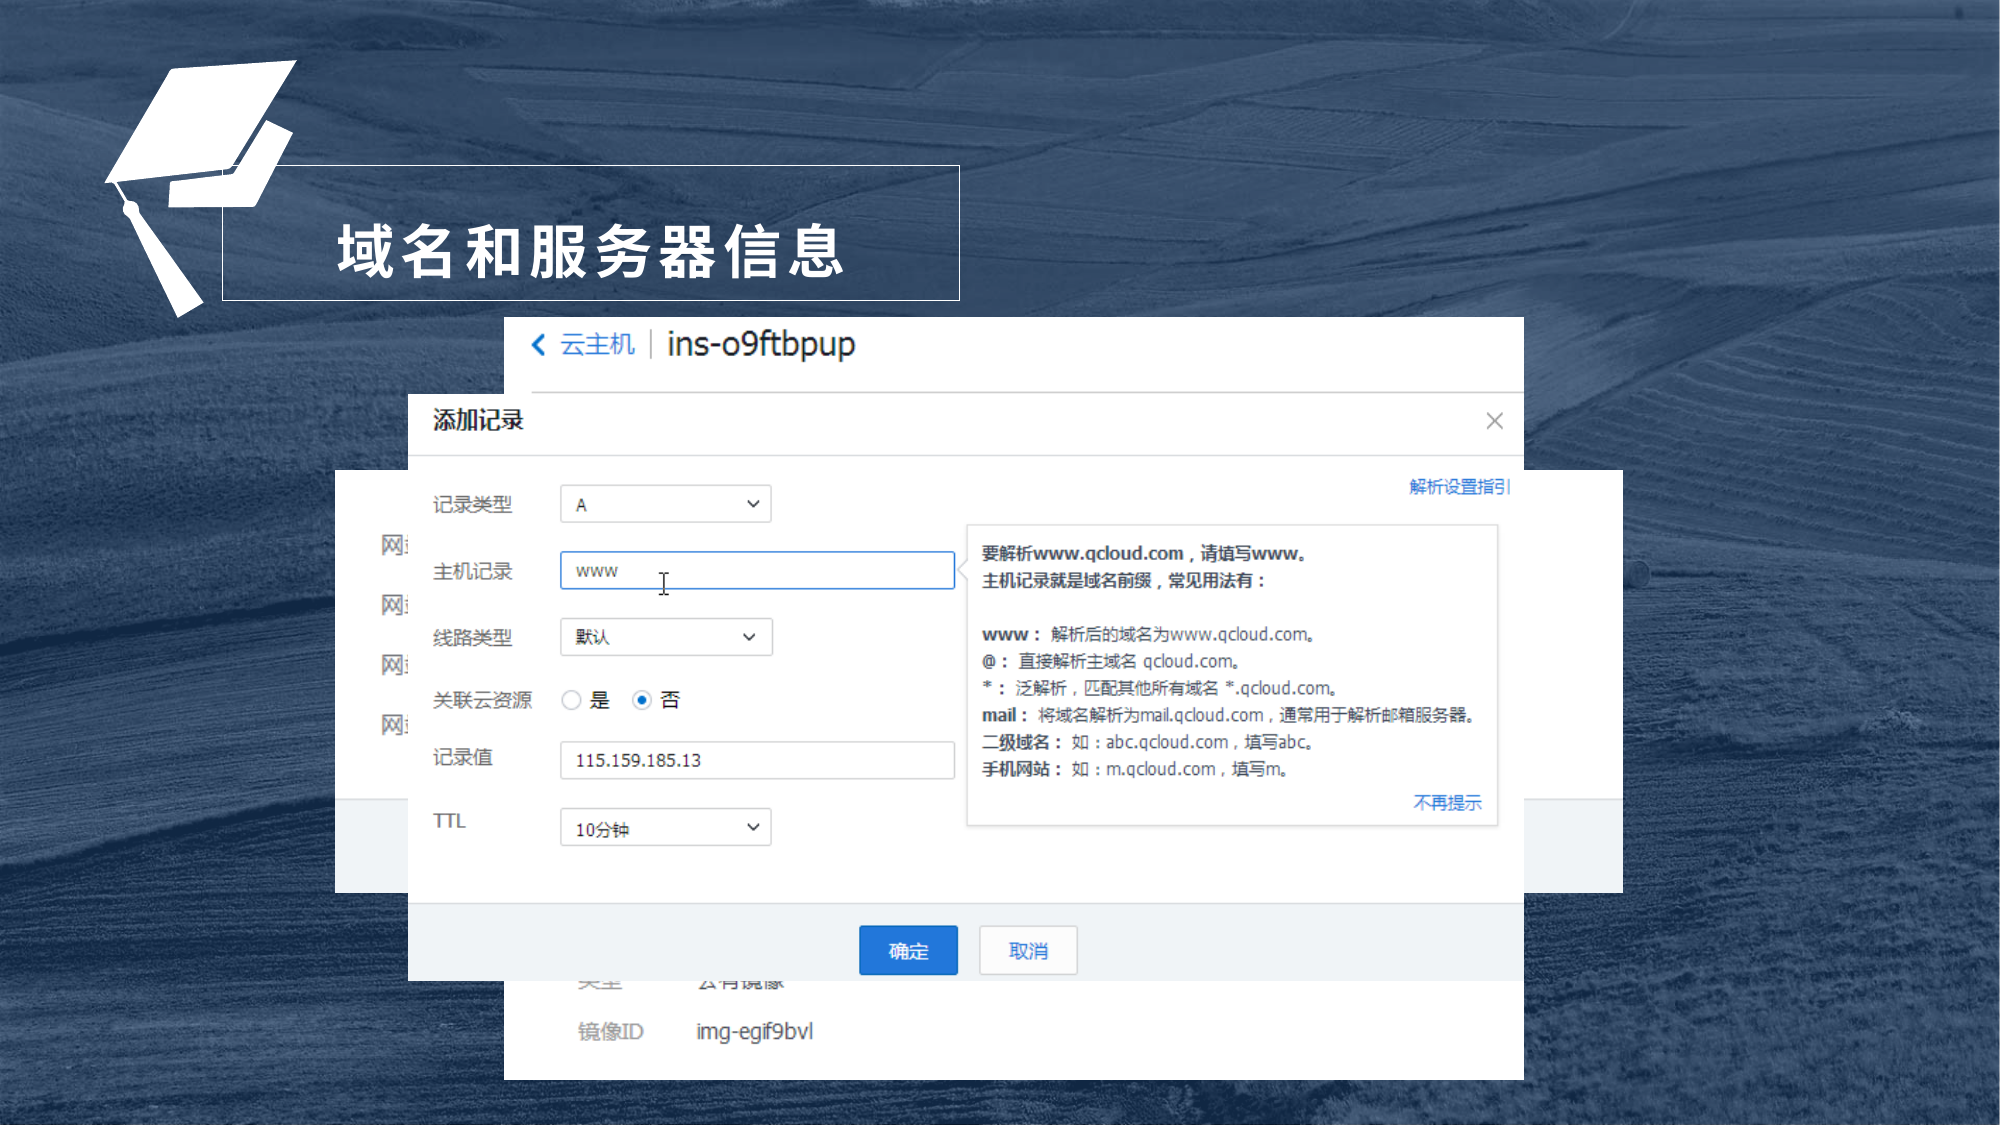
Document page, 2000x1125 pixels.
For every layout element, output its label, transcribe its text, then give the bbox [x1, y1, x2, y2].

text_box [105, 55, 340, 274]
text_box 域名和服务器信息 [222, 165, 960, 301]
picture [335, 317, 1624, 1080]
